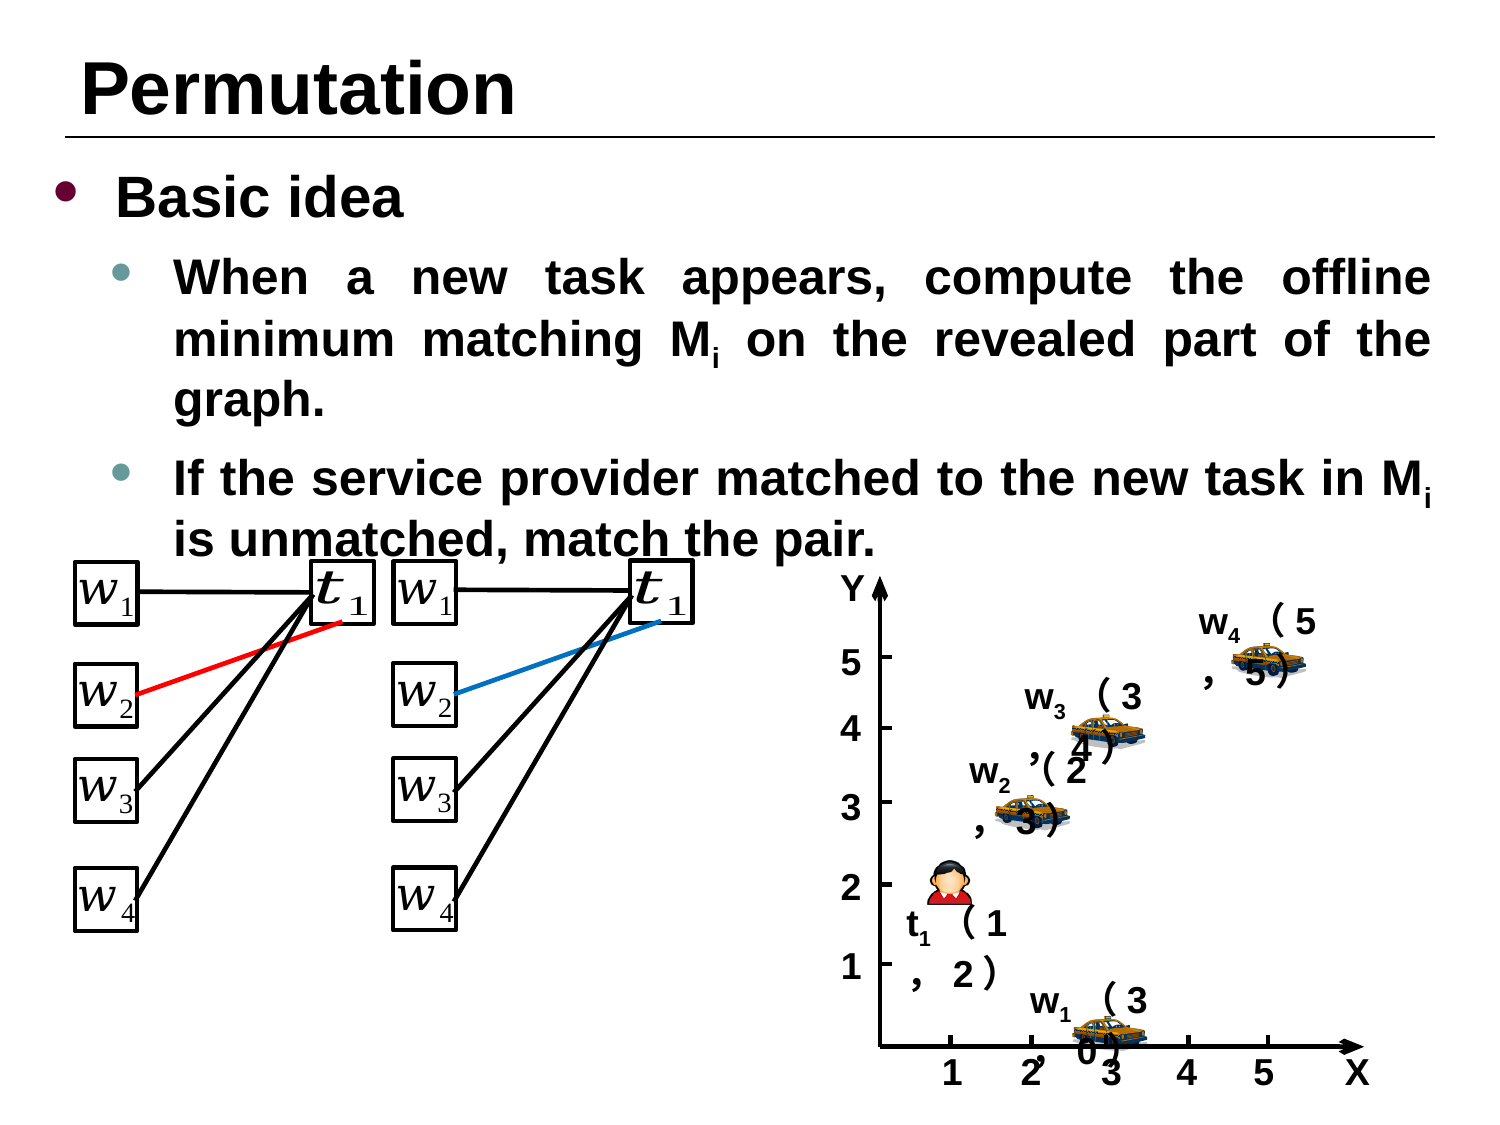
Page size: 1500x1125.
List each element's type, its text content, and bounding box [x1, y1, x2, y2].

text_box Basic idea When a new task appears, compute the offline minimum matching Mi on the revealed part of the graph. If the service provider matched to the new task in Mi is unmatched, match the pair. [37, 156, 1447, 338]
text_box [453, 597, 633, 793]
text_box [134, 798, 314, 901]
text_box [134, 594, 314, 792]
title Permutation [64, 20, 1500, 138]
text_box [825, 556, 1390, 1102]
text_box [453, 801, 633, 902]
